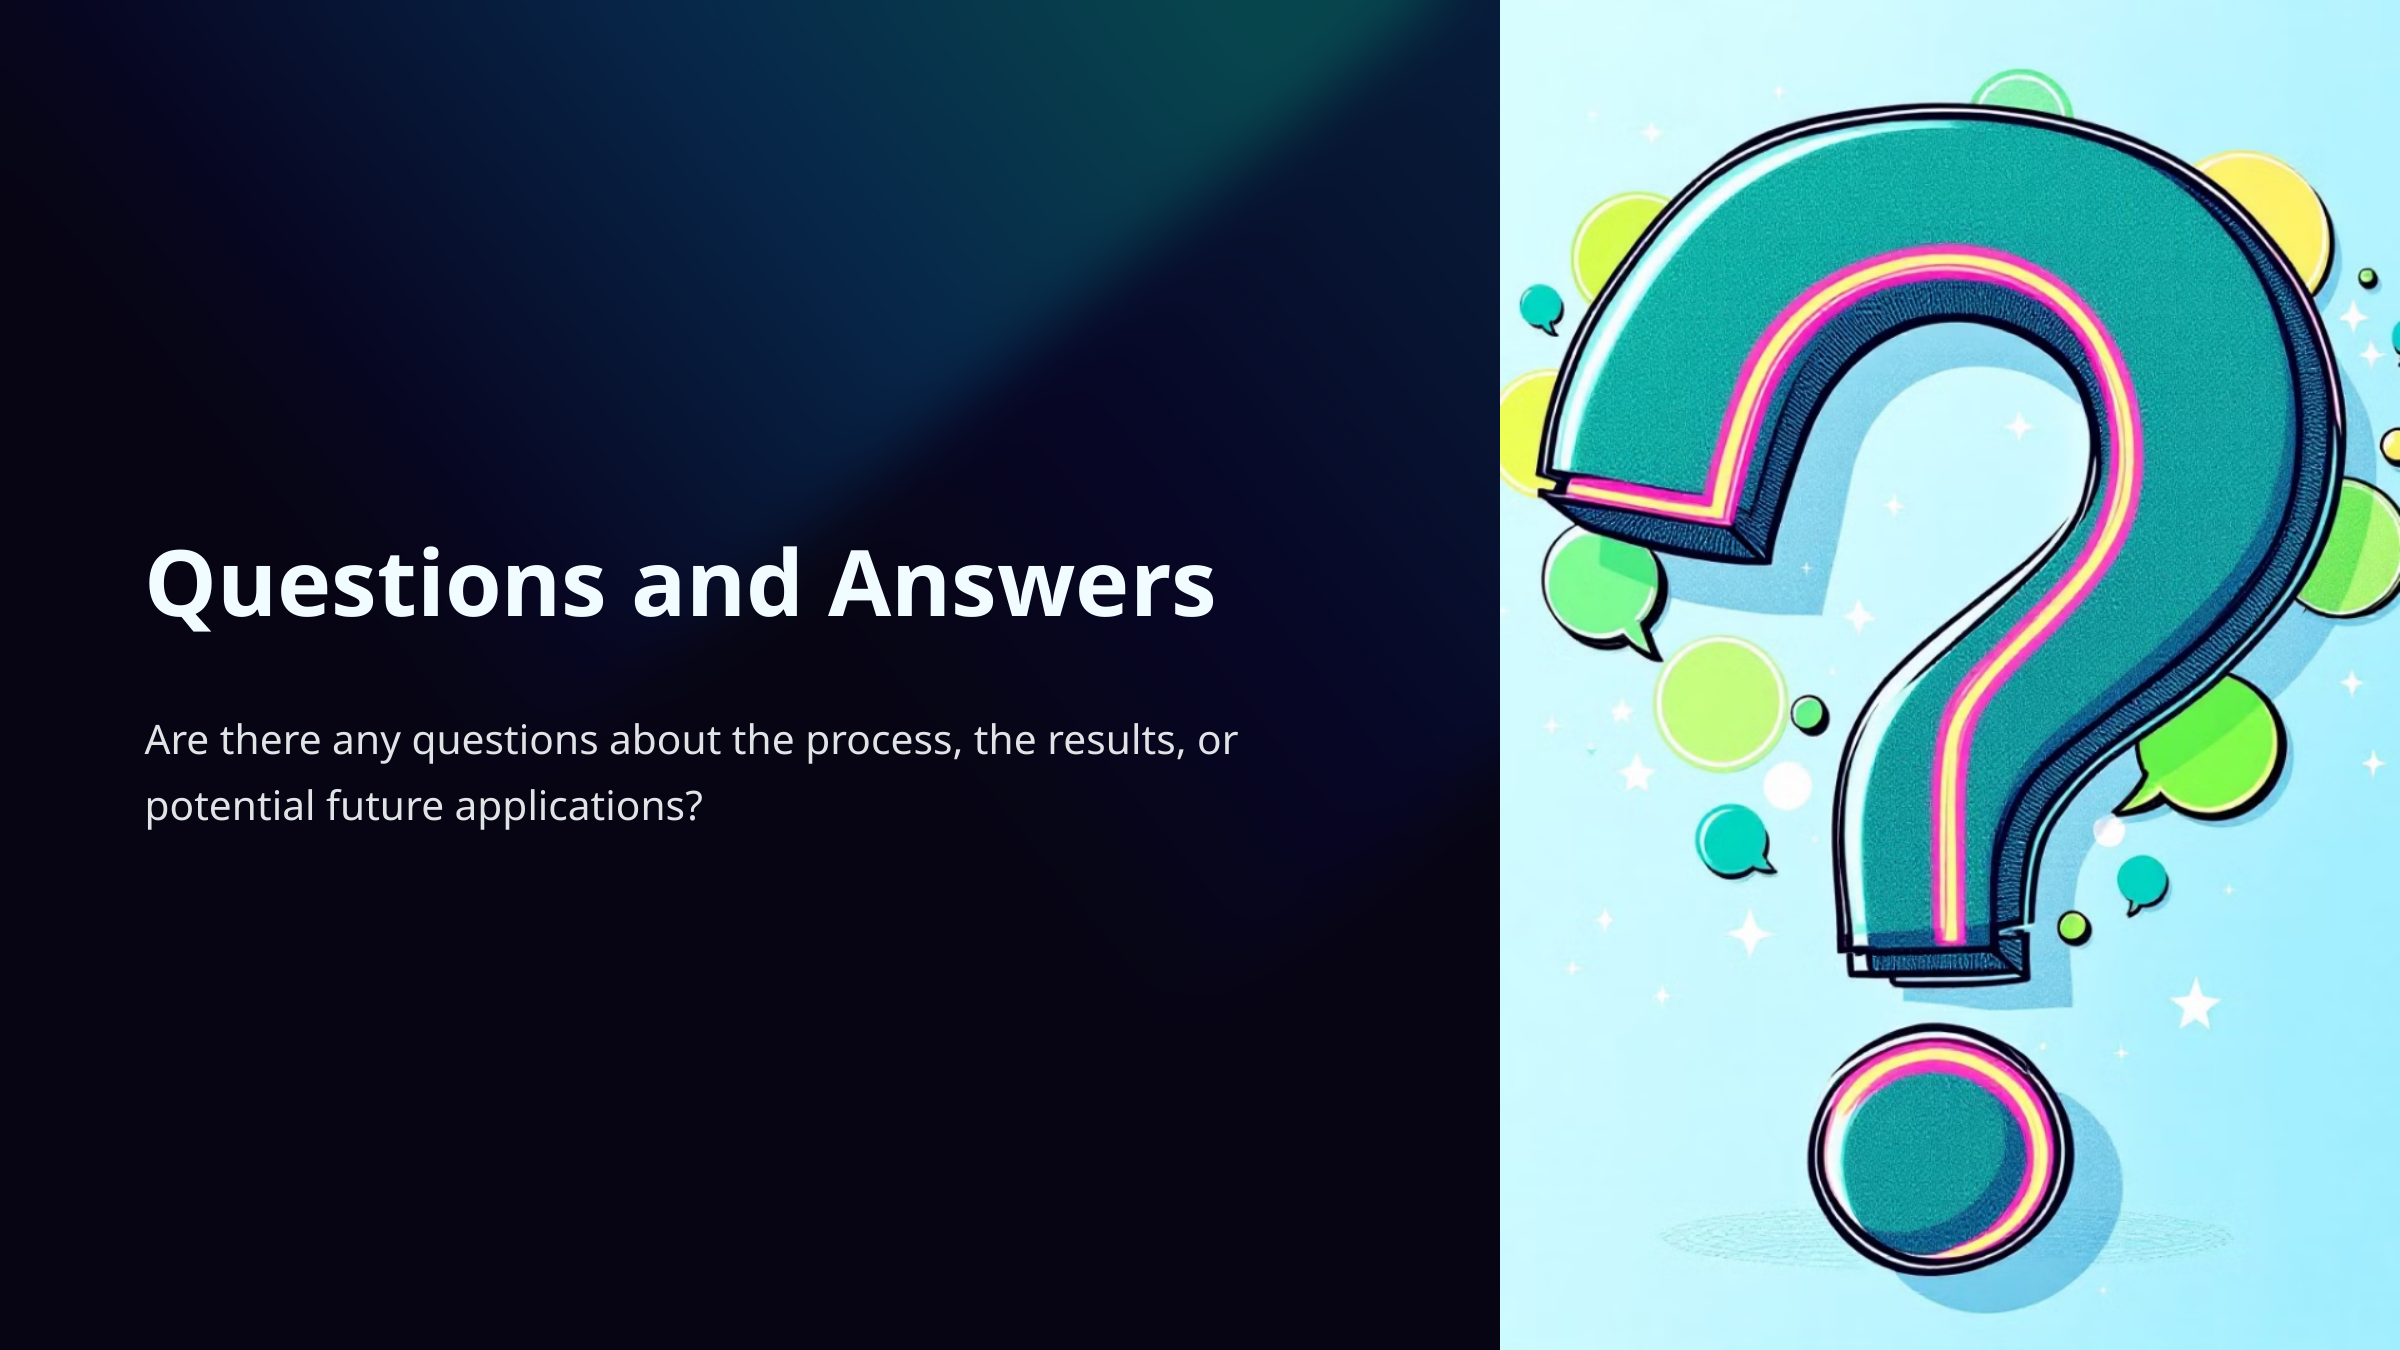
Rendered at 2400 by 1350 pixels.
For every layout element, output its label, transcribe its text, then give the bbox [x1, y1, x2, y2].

picture [1499, 0, 2400, 1350]
text_box Are there any questions about the process, the results, or potential future applications? [144, 697, 1356, 830]
text_box Questions and Answers [144, 520, 1165, 636]
